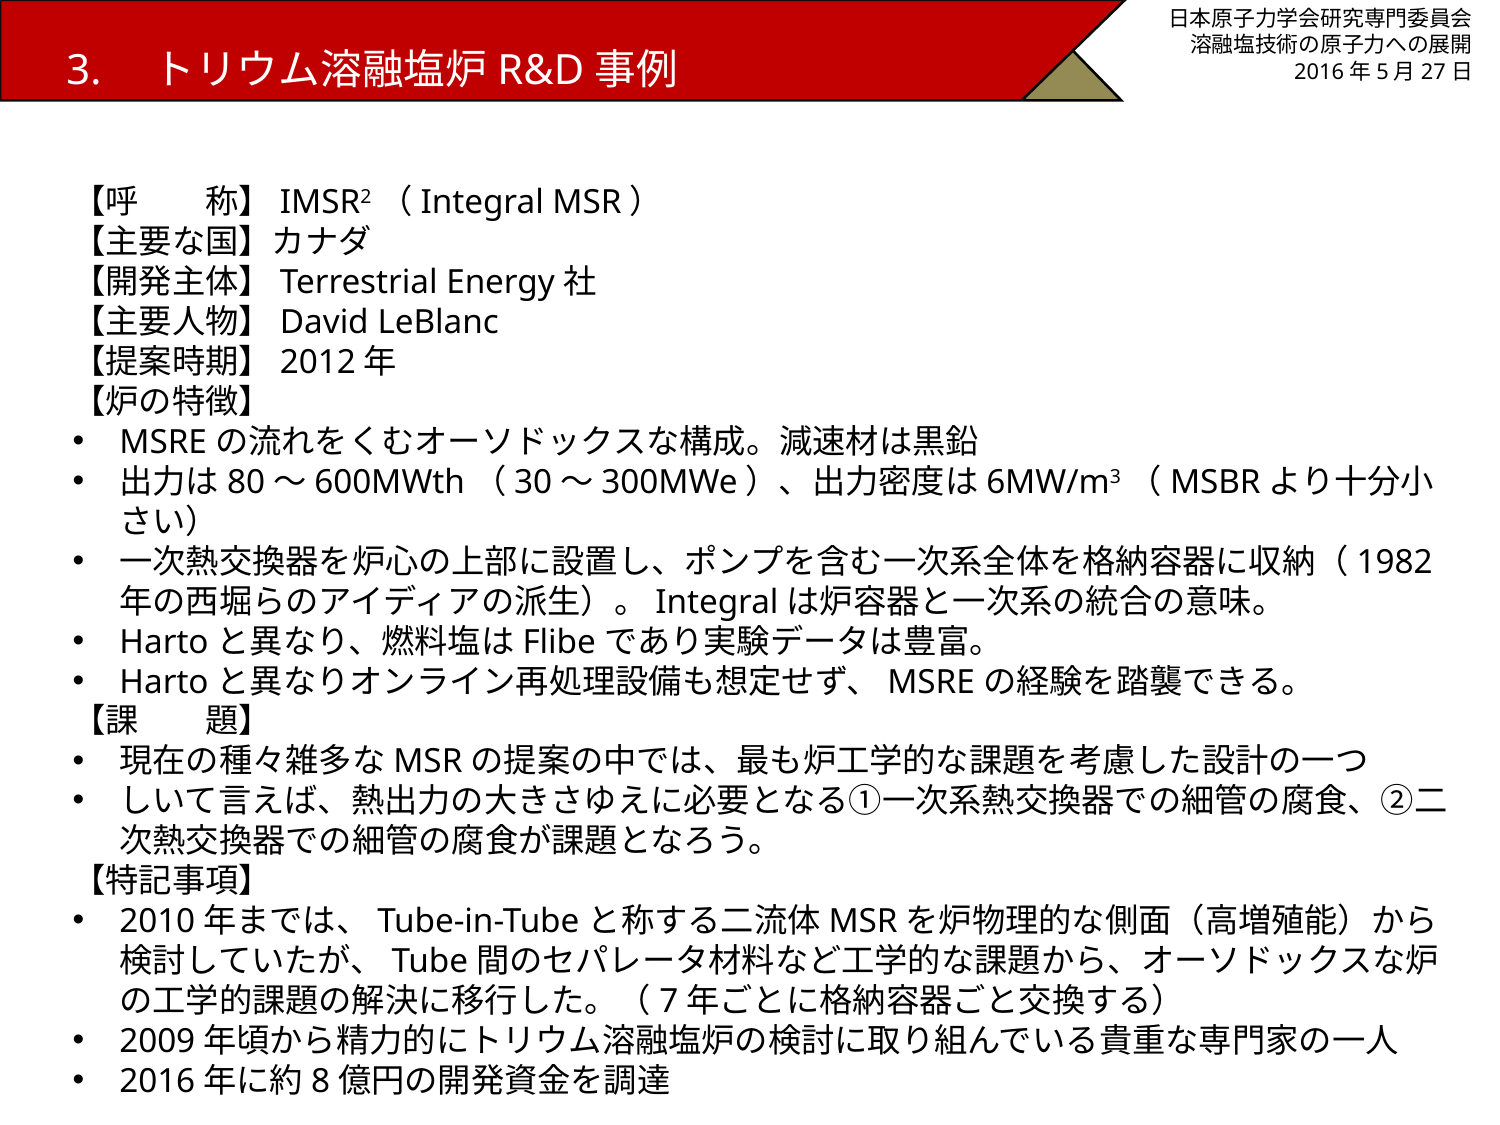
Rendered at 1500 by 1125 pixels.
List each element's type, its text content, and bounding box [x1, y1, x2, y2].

text_box 3. トリウム溶融塩炉R&D事例 [0, 0, 1127, 102]
text_box 【呼 称】IMSR2（Integral MSR） 【主要な国】カナダ 【開発主体】Terrestrial Energy社 【主要人物】David LeBlanc 【提案時期】2012年 【炉の特徴】 MSREの流れをくむオーソドックスな構成。減速材は黒鉛 出力は80～600MWth（30～300MWe）、出力密度は6MW/m3（MSBRより十分小さい） 一次熱交換器を炉心の上部に設置し、ポンプを含む一次系全体を格納容器に収納（1982年の西堀らのアイディアの派生）。Integralは炉容器と一次系の統合の意味。 Hartoと異なり、燃料塩はFlibeであり実験データは豊富。 Hartoと異なりオンライン再処理設備も想定せず、MSREの経験を踏襲できる。 【課 題】 現在の種々雑多なMSRの提案の中では、最も炉工学的な課題を考慮した設計の一つ しいて言えば、熱出力の大きさゆえに必要となる①一次系熱交換器での細管の腐食、②二次熱交換器での細管の腐食が課題となろう。 【特記事項】 2010年までは、Tube-in-Tubeと称する二流体MSRを炉物理的な側面（高増殖能）から検討していたが、Tube間のセパレータ材料など工学的な課題から、オーソドックスな炉の工学的課題の解決に移行した。（7年ごとに格納容器ごと交換する） 2009年頃から精力的にトリウム溶融塩炉の検討に取り組んでいる貴重な専門家の一人 2016年に約8億円の開発資金を調達 [57, 173, 1472, 1107]
text_box 日本原子力学会研究専門委員会 溶融塩技術の原子力への展開 2016年5月27日 [1153, 0, 1488, 91]
text_box [1023, 51, 1124, 102]
